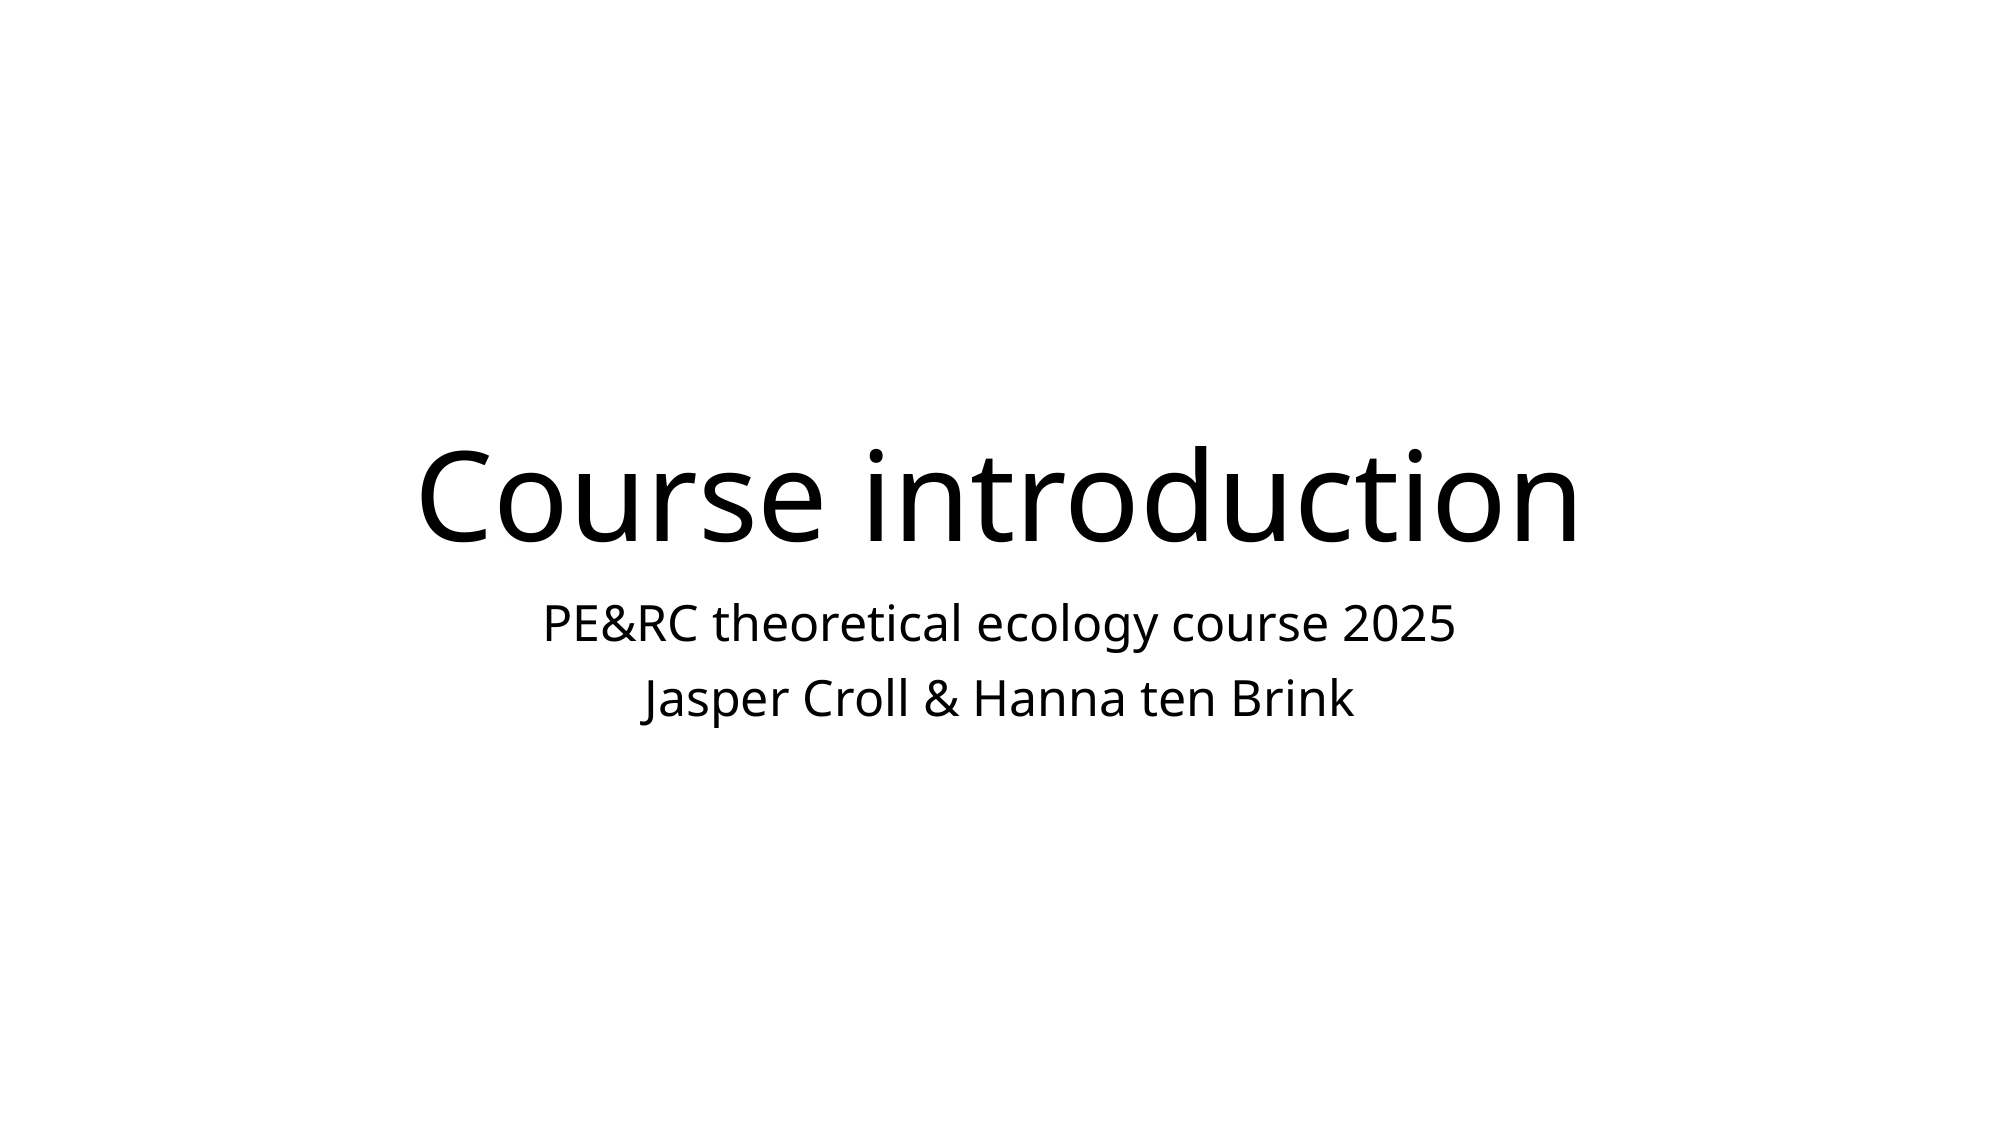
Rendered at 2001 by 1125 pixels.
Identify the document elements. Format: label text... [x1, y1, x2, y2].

subtitle PE&RC theoretical ecology course 2025 Jasper Croll & Hanna ten Brink [249, 590, 1750, 863]
title Course introduction [249, 184, 1750, 576]
